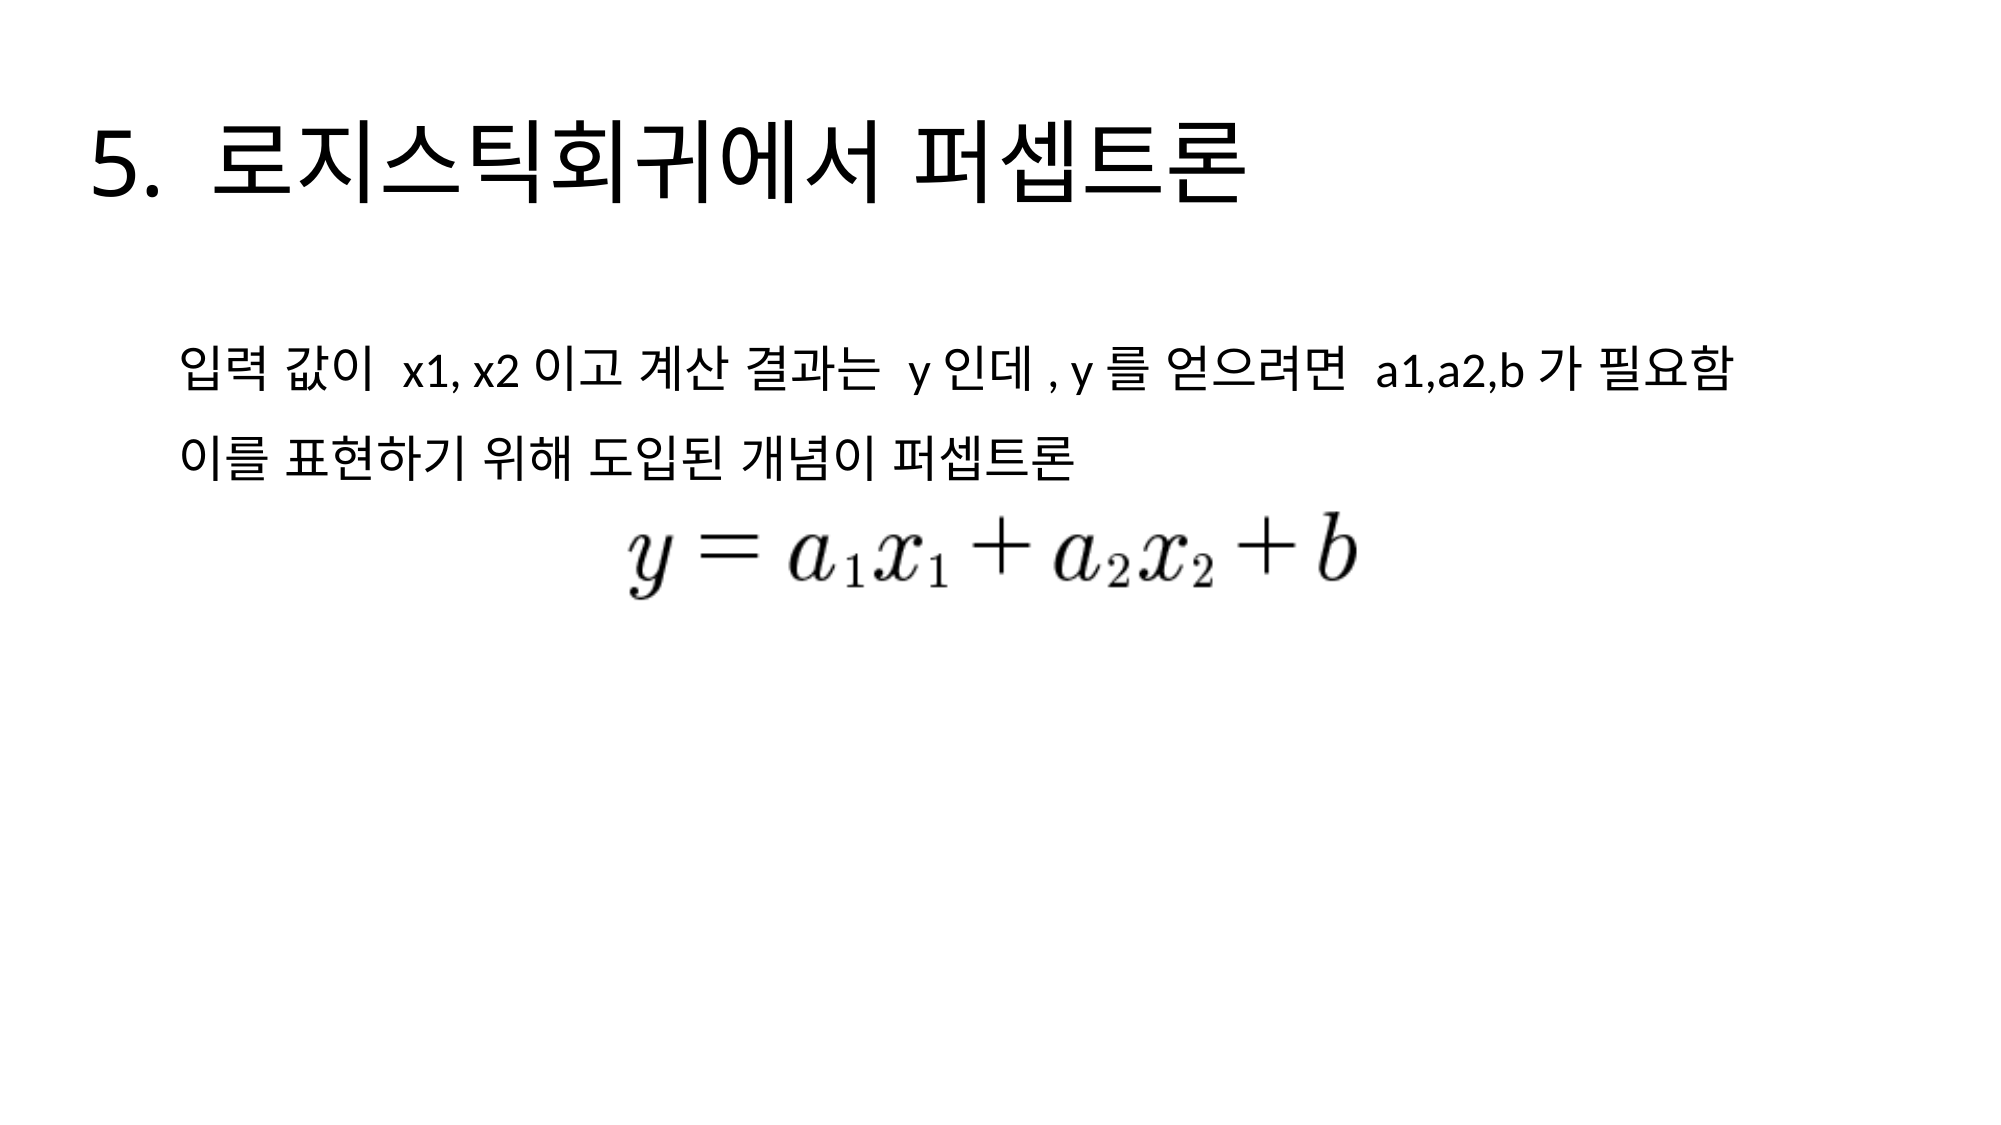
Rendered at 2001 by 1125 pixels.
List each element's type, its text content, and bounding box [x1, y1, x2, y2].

title 5. 로지스틱회귀에서 퍼셉트론 [68, 97, 1932, 223]
picture [618, 508, 1382, 617]
text_box 입력 값이 x1, x2이고 계산 결과는 y인데, y를 얻으려면 a1,a2,b가 필요함 이를 표현하기 위해 도입된 개념이 퍼셉트론 [163, 300, 1750, 495]
